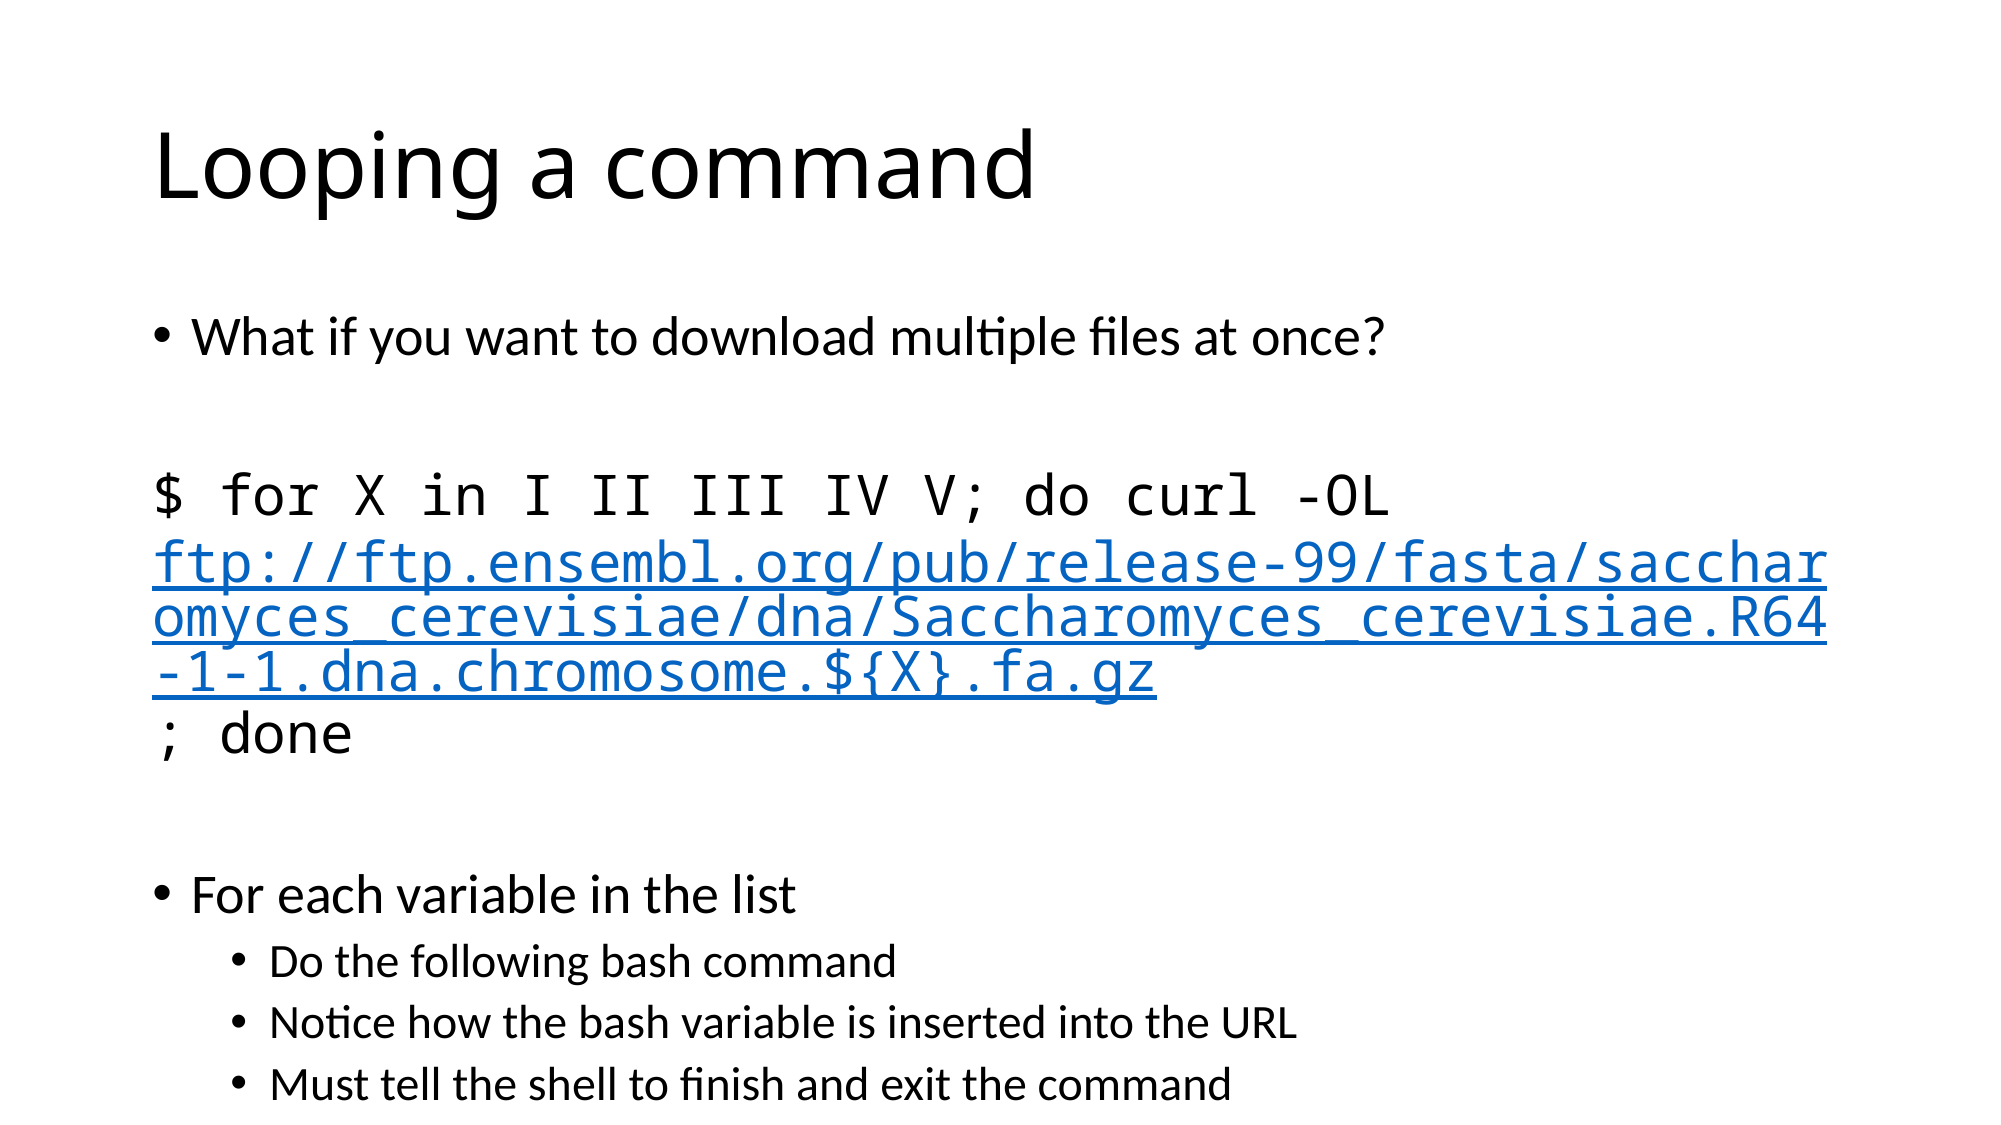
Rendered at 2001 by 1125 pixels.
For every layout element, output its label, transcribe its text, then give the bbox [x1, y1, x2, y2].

title Looping a command [137, 59, 1863, 278]
list What if you want to download multiple files at once? $ for X in I II III IV V; do curl -OL ftp://ftp.ensembl.org/pub/release-99/fasta/saccharomyces_cerevisiae/dna/Saccharomyces_cerevisiae.R64-1-1.dna.chromosome.${X}.fa.gz; done For each variable in the list Do the following bash command Notice how the bash variable is inserted into the URL Must tell the shell to finish and exit the command [137, 299, 1863, 1014]
